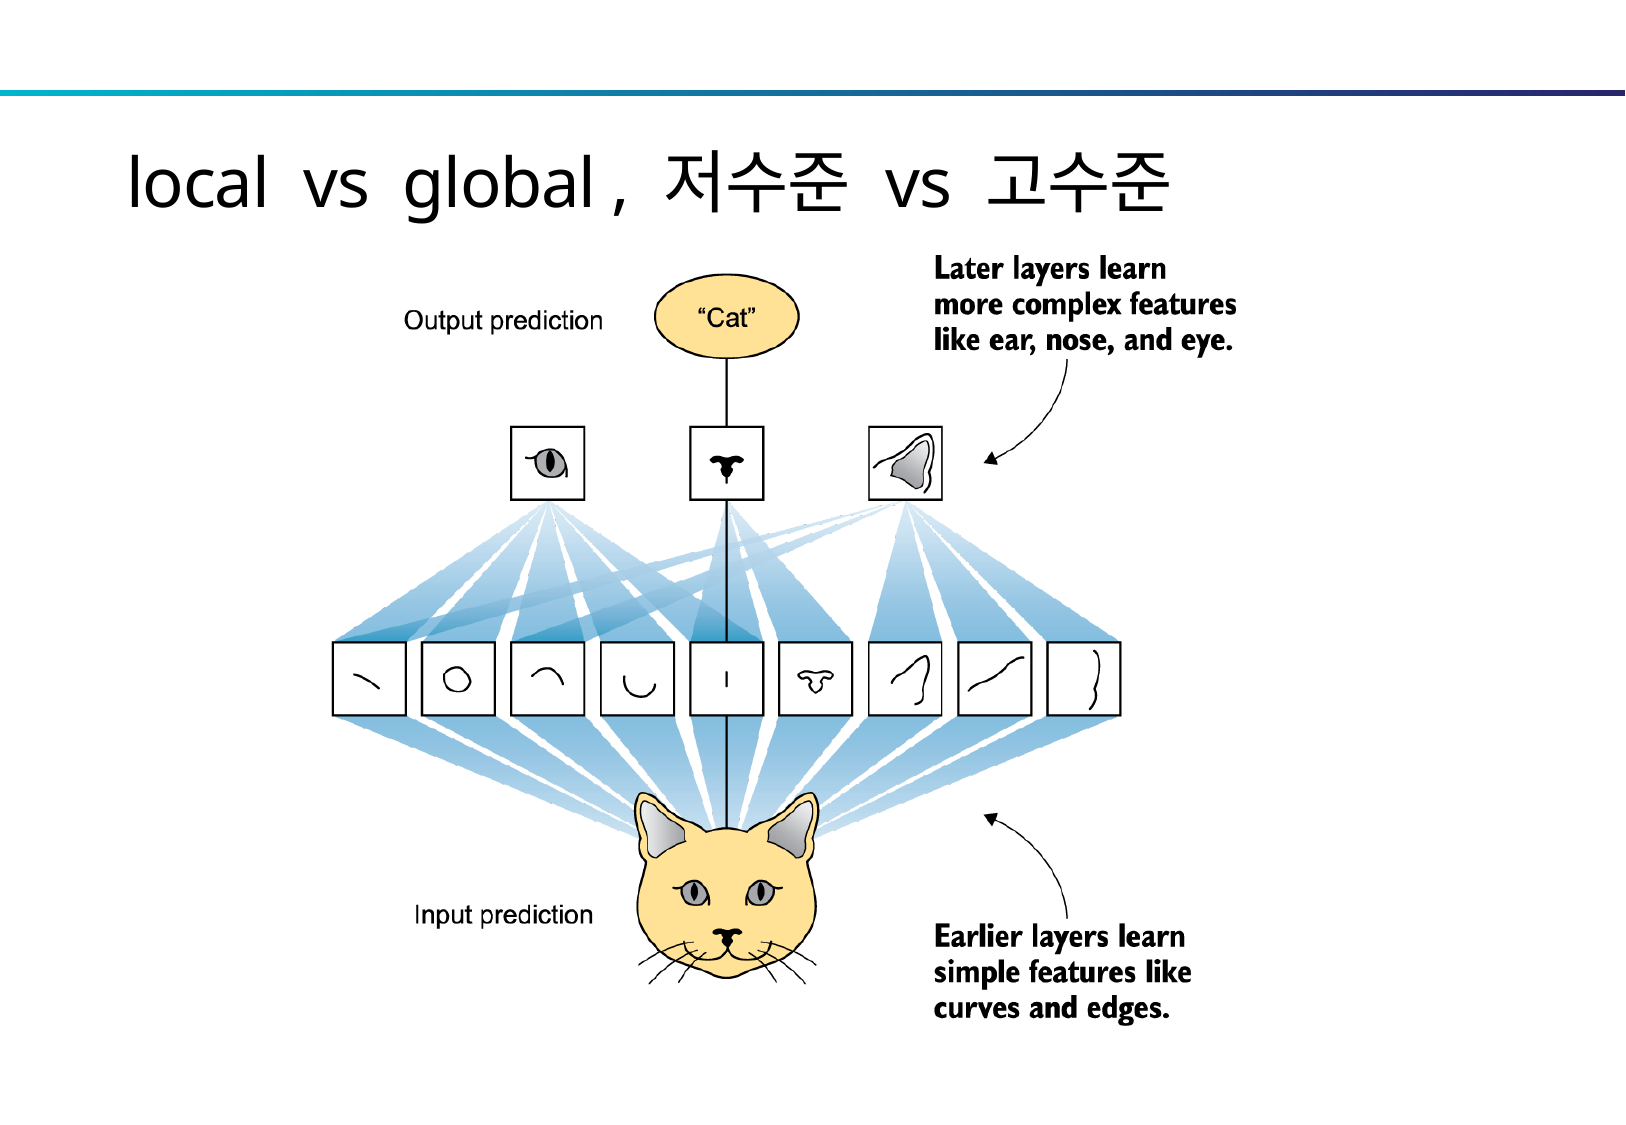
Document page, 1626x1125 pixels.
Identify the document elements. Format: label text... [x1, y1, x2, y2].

title local vs global , 저수준 vs 고수준 [111, 137, 1451, 244]
picture [325, 255, 1236, 1026]
picture [552, 90, 1625, 96]
picture [0, 90, 315, 96]
